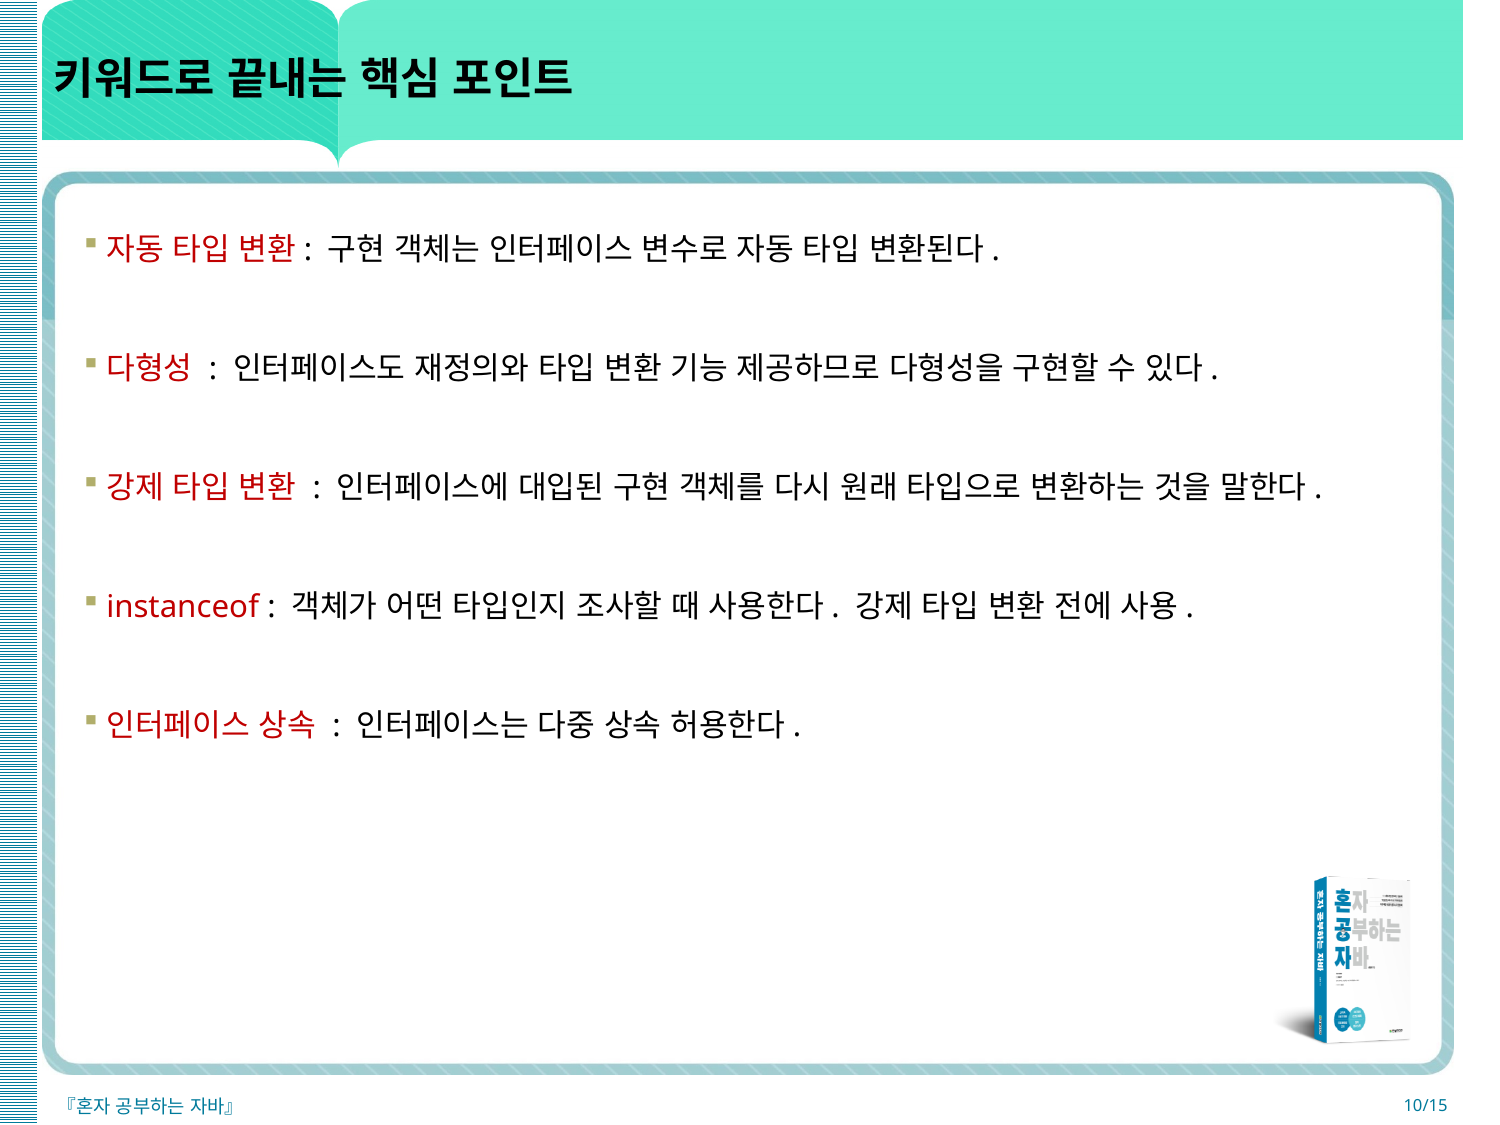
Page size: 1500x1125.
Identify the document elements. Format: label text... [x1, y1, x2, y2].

picture [42, 0, 1488, 1122]
title 키워드로 끝내는 핵심 포인트 [39, 42, 1280, 138]
list 자동 타입 변환: 구현 객체는 인터페이스 변수로 자동 타입 변환된다. 다형성 : 인터페이스도 재정의와 타입 변환 기능 제공하므로 다형성을 구현할 수 있다. 강제 타입 변환 : 인터페이스에 대입된 구현 객체를 다시 원래 타입으로 변환하는 것을 말한다. instanceof : 객체가 어떤 타입인지 조사할 때 사용한다. 강제 타입 변환 전에 사용. 인터페이스 상속 : 인터페이스는 다중 상속 허용한다. [24, 191, 1450, 1125]
